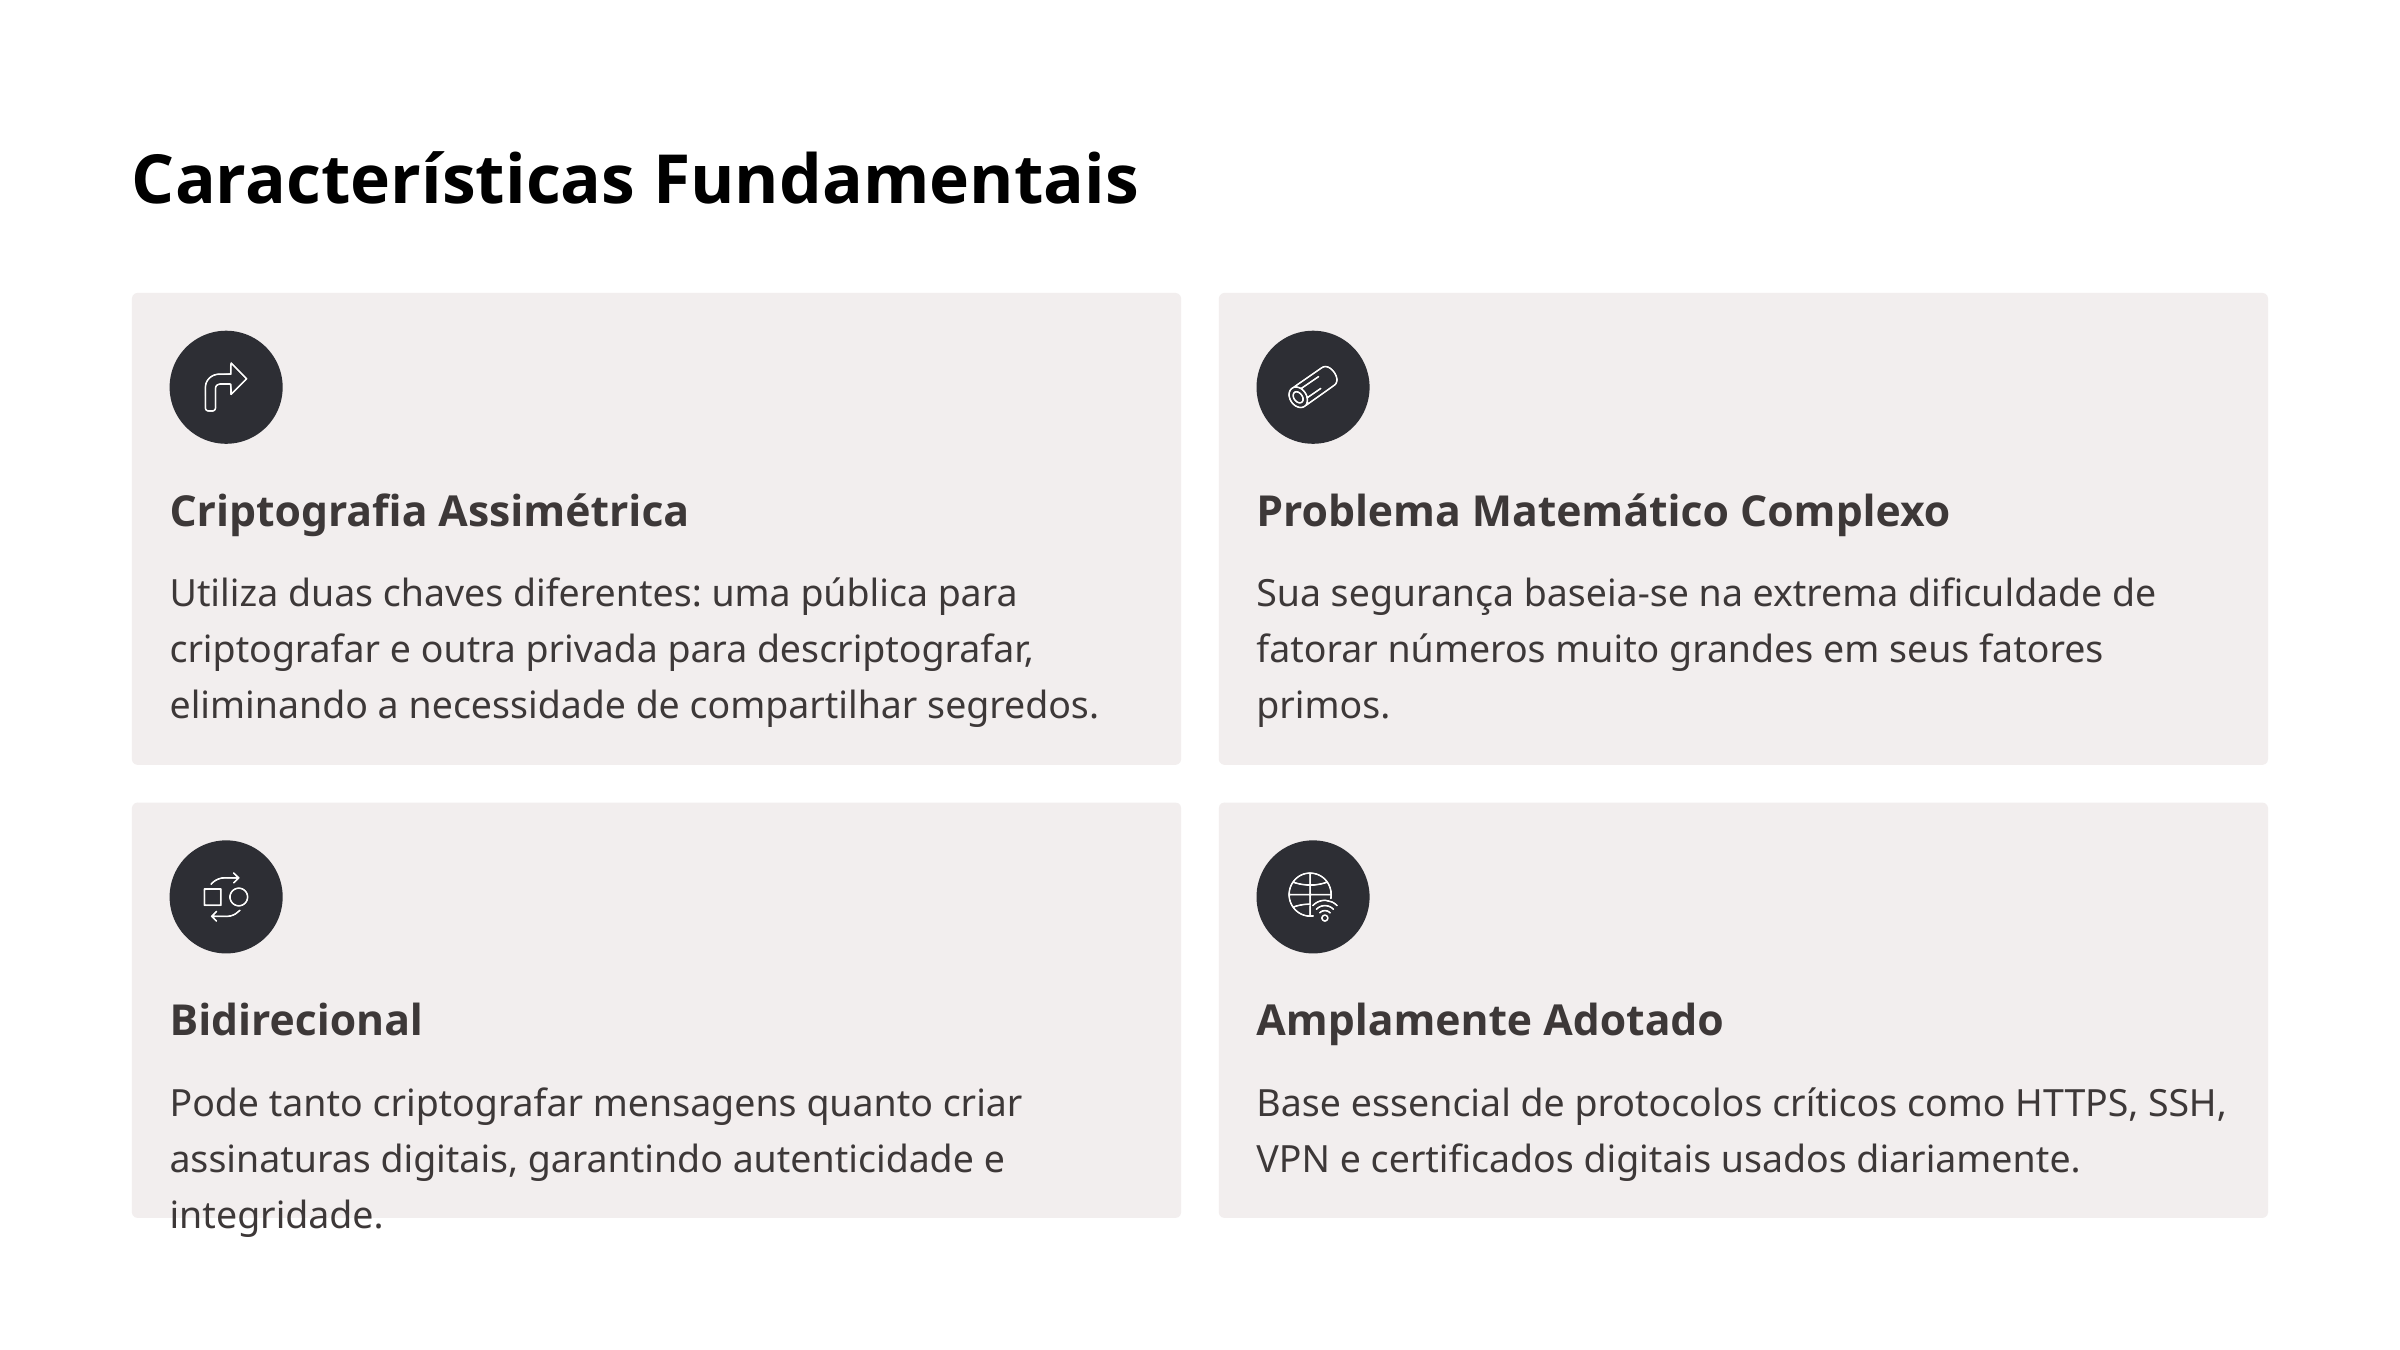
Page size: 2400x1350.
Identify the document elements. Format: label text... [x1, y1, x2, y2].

text_box [1218, 292, 2269, 765]
text_box Base essencial de protocolos críticos como HTTPS, SSH, VPN e certificados digitais usados diariamente. [1256, 1067, 2231, 1181]
text_box [131, 292, 1182, 765]
text_box Criptografia Assimétrica [169, 481, 714, 535]
text_box Problema Matemático Complexo [1256, 481, 1992, 535]
text_box [169, 840, 283, 954]
text_box [1256, 330, 1370, 444]
text_box Pode tanto criptografar mensagens quanto criar assinaturas digitais, garantindo autenticidade e integridade. [169, 1067, 1144, 1181]
text_box Sua segurança baseia-se na extrema dificuldade de fatorar números muito grandes em seus fatores primos. [1256, 557, 2231, 671]
text_box [1256, 840, 1370, 954]
picture [1287, 871, 1339, 923]
text_box Bidirecional [169, 991, 598, 1045]
text_box Amplamente Adotado [1256, 991, 1755, 1045]
picture [200, 361, 252, 413]
text_box Utiliza duas chaves diferentes: uma pública para criptografar e outra privada para descriptografar, eliminando a necessidade de compartilhar segredos. [169, 557, 1144, 728]
text_box [131, 802, 1182, 1218]
picture [1287, 361, 1339, 413]
picture [200, 871, 252, 923]
text_box Características Fundamentais [131, 131, 1200, 218]
text_box [169, 330, 283, 444]
text_box [1218, 802, 2269, 1218]
